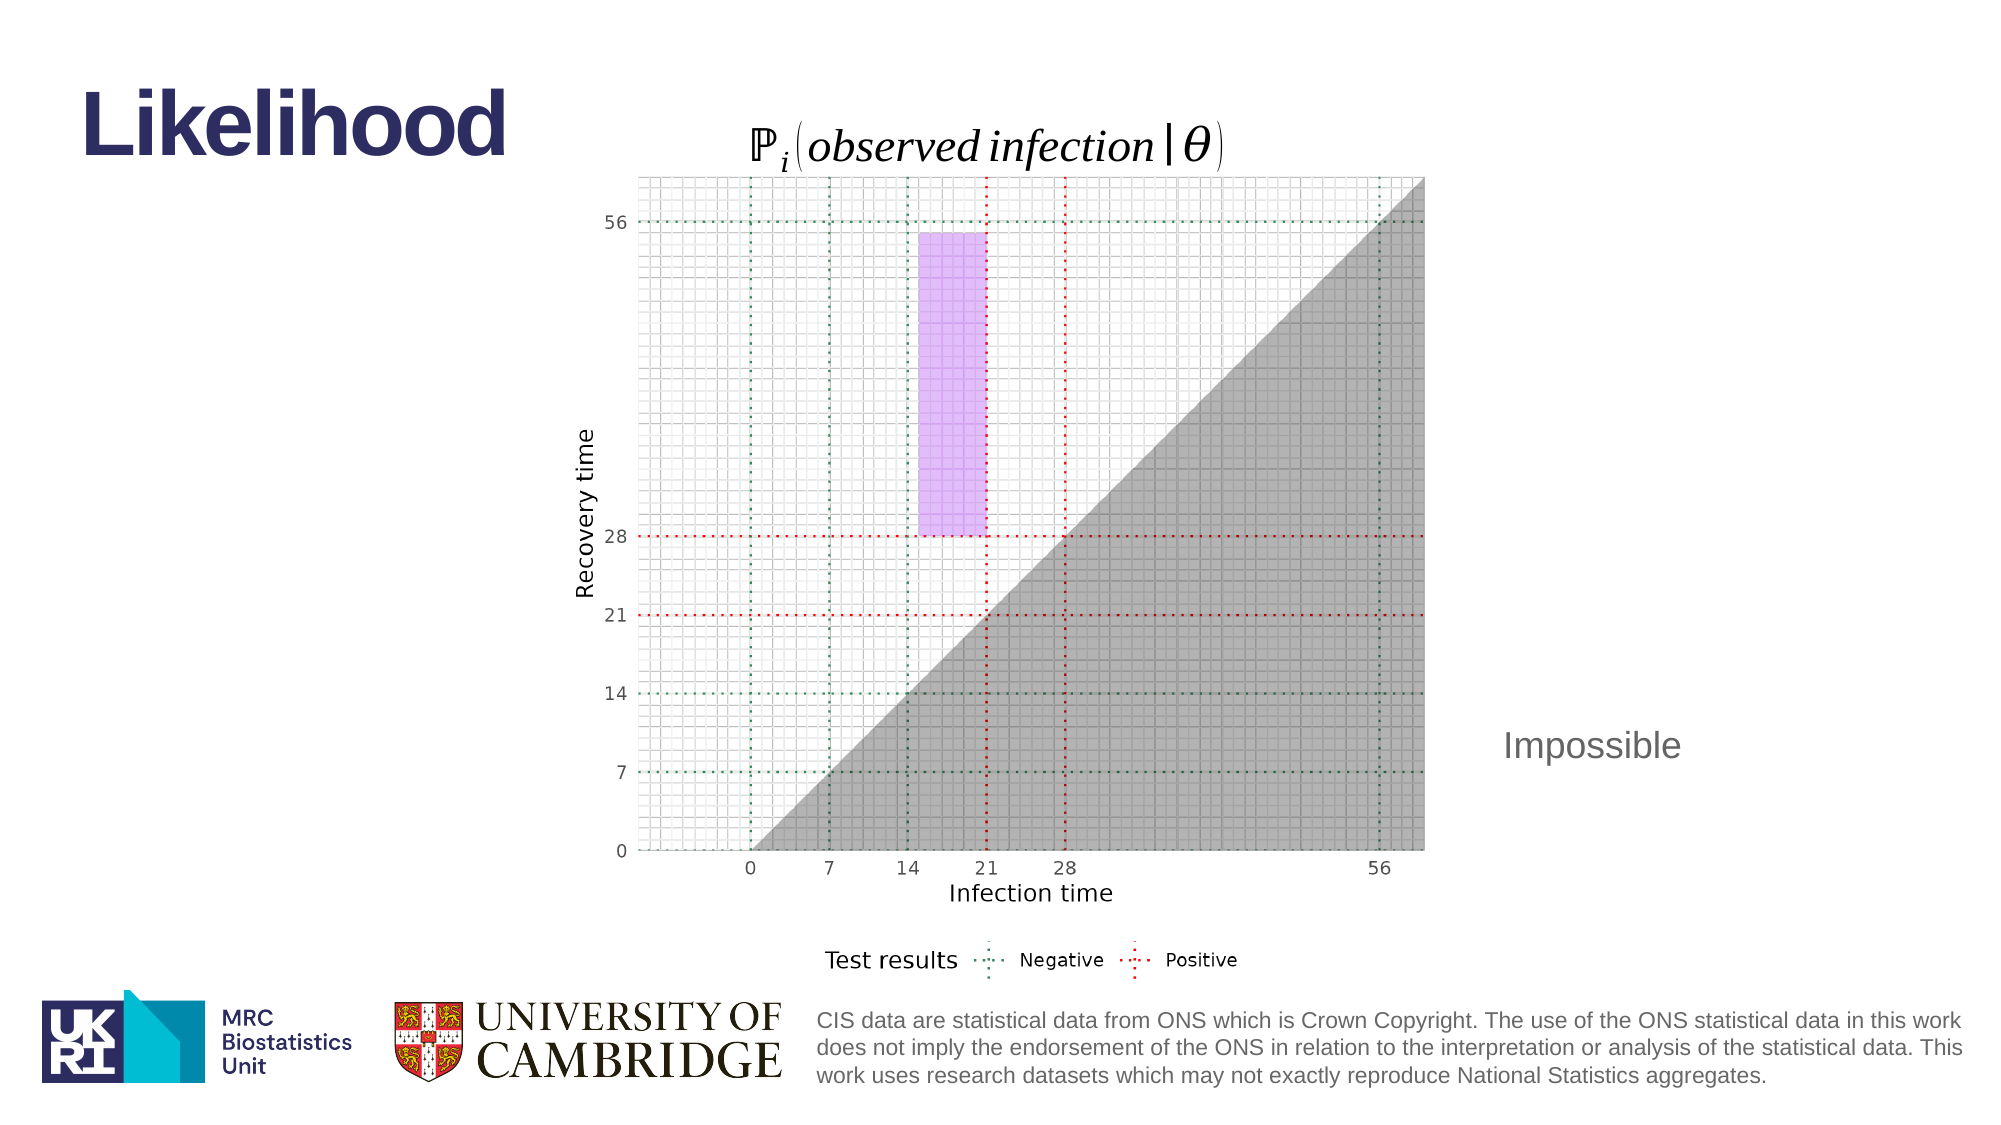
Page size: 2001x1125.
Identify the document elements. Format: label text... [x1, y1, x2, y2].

picture [42, 165, 1504, 1083]
text_box CIS data are statistical data from ONS which is Crown Copyright. The use of the ONS statistical data in this work does not imply the endorsement of the ONS in relation to the interpretation or analysis of the statistical data. This work uses research datasets which may not exactly reproduce National Statistics aggregates. [801, 998, 1988, 1096]
text_box Impossible [1504, 713, 1697, 774]
text_box Likelihood [66, 56, 1907, 182]
